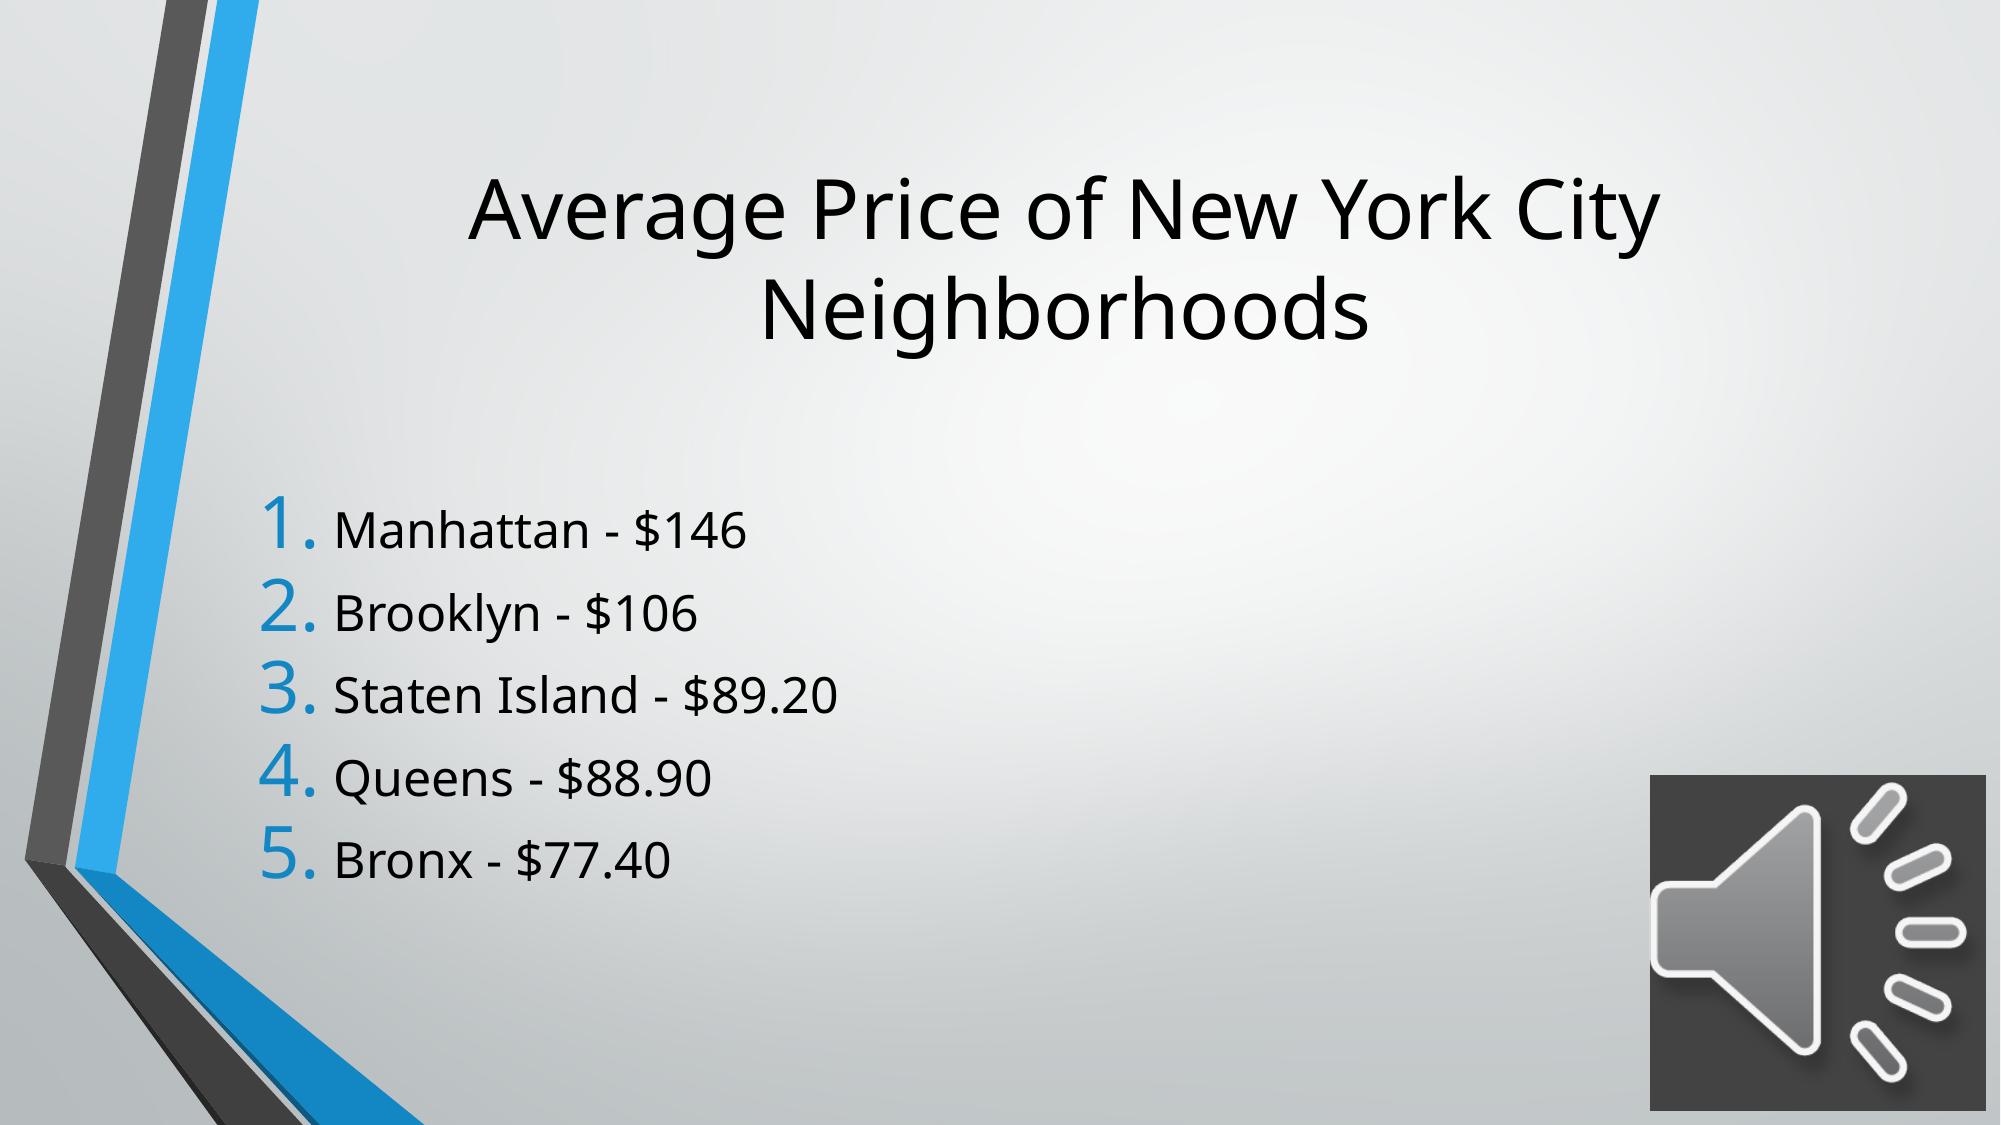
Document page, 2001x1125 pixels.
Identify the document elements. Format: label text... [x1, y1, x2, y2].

picture [1648, 773, 1987, 1112]
list Manhattan - $146 Brooklyn - $106 Staten Island - $89.20 Queens - $88.90 Bronx - $77.40 [243, 437, 1887, 950]
title Average Price of New York City Neighborhoods [243, 112, 1887, 400]
